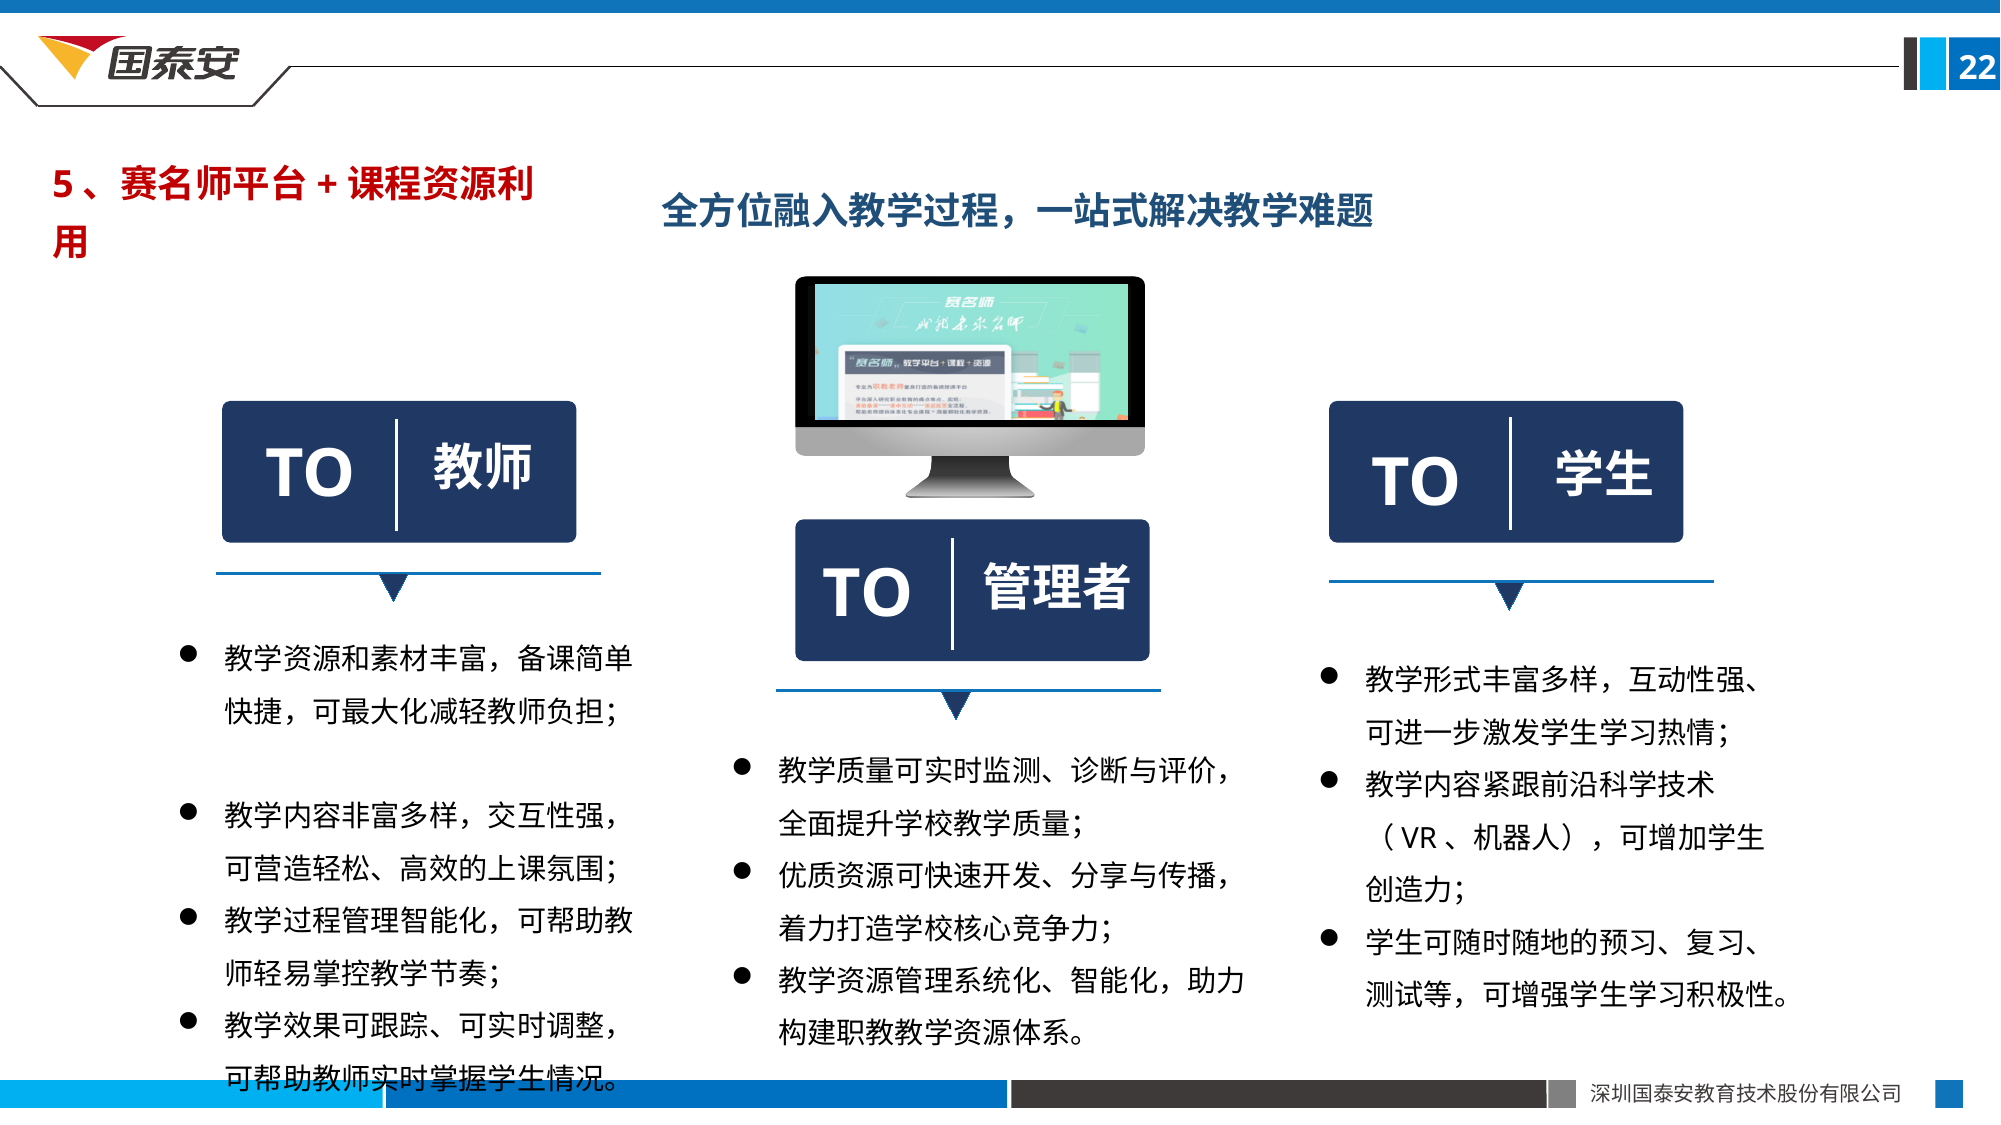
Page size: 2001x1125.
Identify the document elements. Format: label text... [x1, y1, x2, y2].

text_box 全方位融入教学过程，一站式解决教学难题 [646, 157, 1389, 240]
text_box 学生 [1546, 442, 1663, 503]
text_box TO [798, 549, 938, 630]
text_box 教学质量可实时监测、诊断与评价，全面提升学校教学质量； 优质资源可快速开发、分享与传播，着力打造学校核心竞争力； 教学资源管理系统化、智能化，助力构建职教教学资源体系。 [716, 727, 1268, 1058]
text_box [379, 574, 408, 602]
text_box 教师 [425, 435, 542, 496]
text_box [0, 66, 290, 106]
text_box [222, 400, 577, 543]
text_box [1329, 400, 1684, 543]
text_box 管理者 [974, 555, 1141, 616]
text_box [795, 519, 1150, 662]
text_box 教学形式丰富多样，互动性强、可进一步激发学生学习热情； 教学内容紧跟前沿科学技术（VR、机器人），可增加学生创造力； 学生可随时随地的预习、复习、测试等，可增强学生学习积极性。 [1303, 636, 1799, 1019]
text_box TO [1333, 438, 1500, 519]
text_box TO [227, 429, 394, 510]
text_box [795, 276, 1145, 498]
text_box [941, 691, 971, 720]
text_box 5、赛名师平台+课程资源利用 [37, 138, 577, 271]
text_box 教学资源和素材丰富，备课简单快捷，可最大化减轻教师负担； 教学内容非富多样，交互性强，可营造轻松、高效的上课氛围； 教学过程管理智能化，可帮助教师轻易掌控教学节奏； 教学效果可跟踪、可实时调整，可帮助教师实时掌握学生情况。 [162, 615, 662, 1125]
text_box [1494, 582, 1524, 611]
text_box 22 [1944, 38, 2000, 94]
